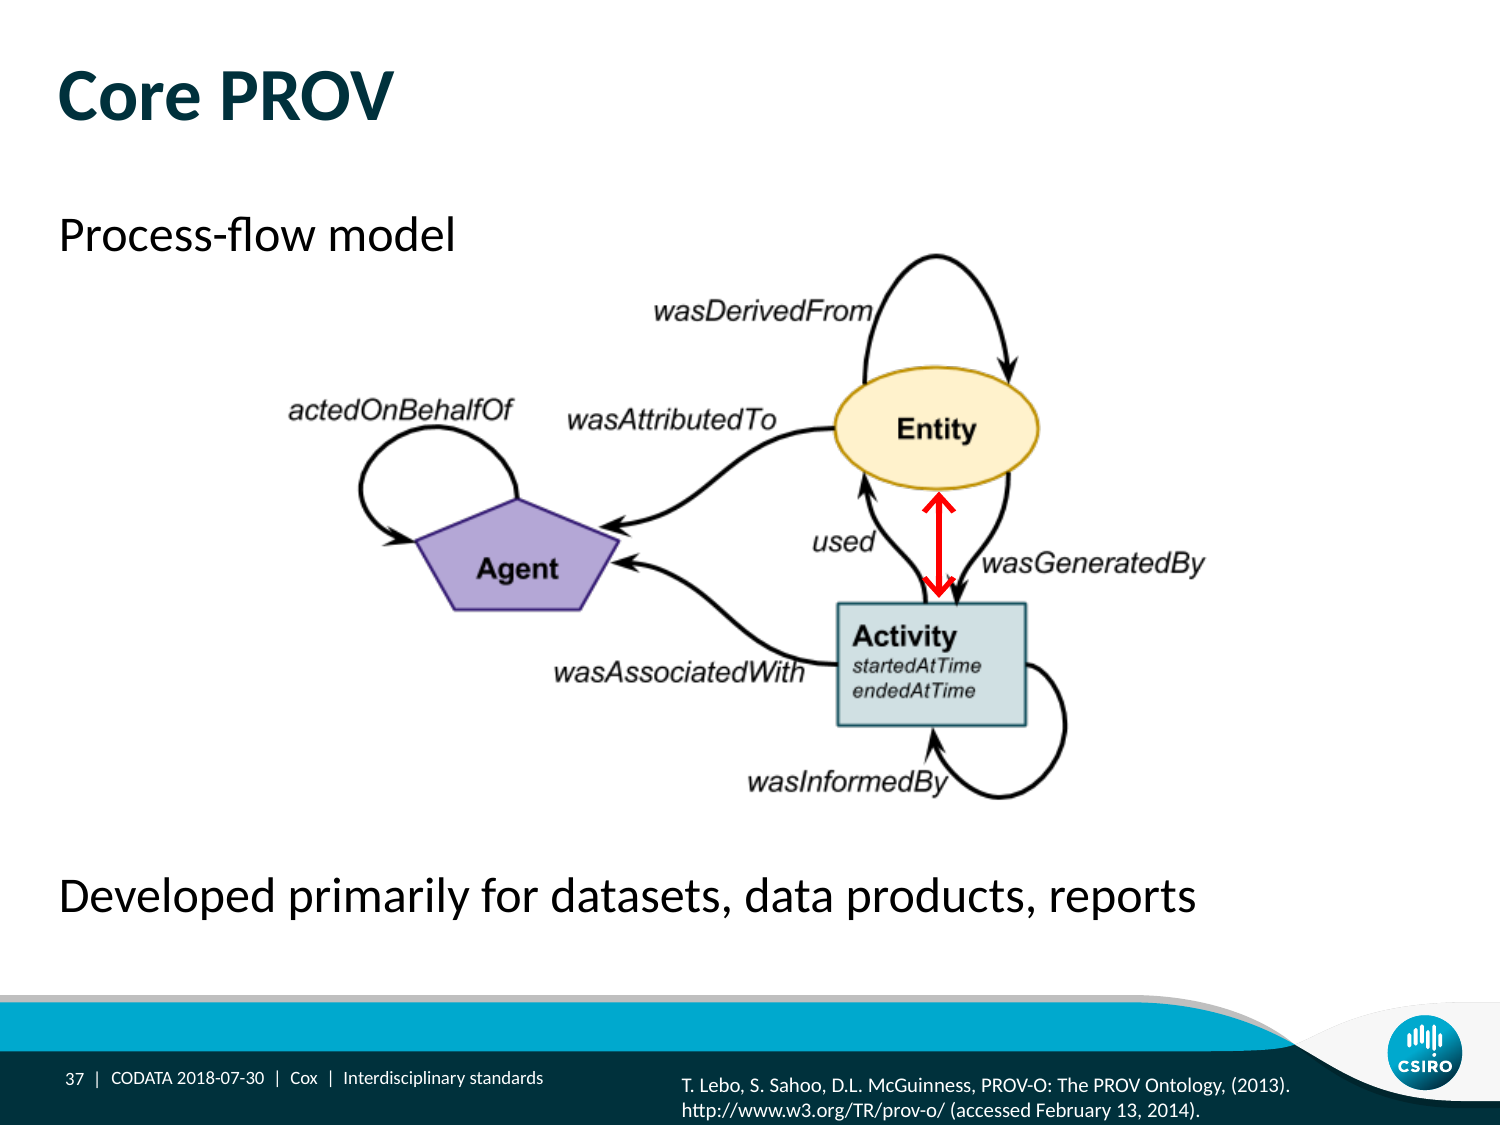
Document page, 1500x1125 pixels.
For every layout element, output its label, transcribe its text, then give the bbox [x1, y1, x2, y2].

picture [265, 243, 1213, 811]
footer CODATA 2018-07-30 | Cox | Interdisciplinary standards [111, 1066, 666, 1088]
text_box T. Lebo, S. Sahoo, D.L. McGuinness, PROV-O: The PROV Ontology, (2013). http://www.w3.org/TR/prov-o/ (accessed February 13, 2014). [666, 1063, 1311, 1125]
list Process-flow model [58, 208, 1447, 303]
title Core PROV [58, 45, 1447, 185]
slide_number 37 | [54, 1067, 102, 1088]
text_box Developed primarily for datasets, data products, reports [58, 869, 1447, 929]
